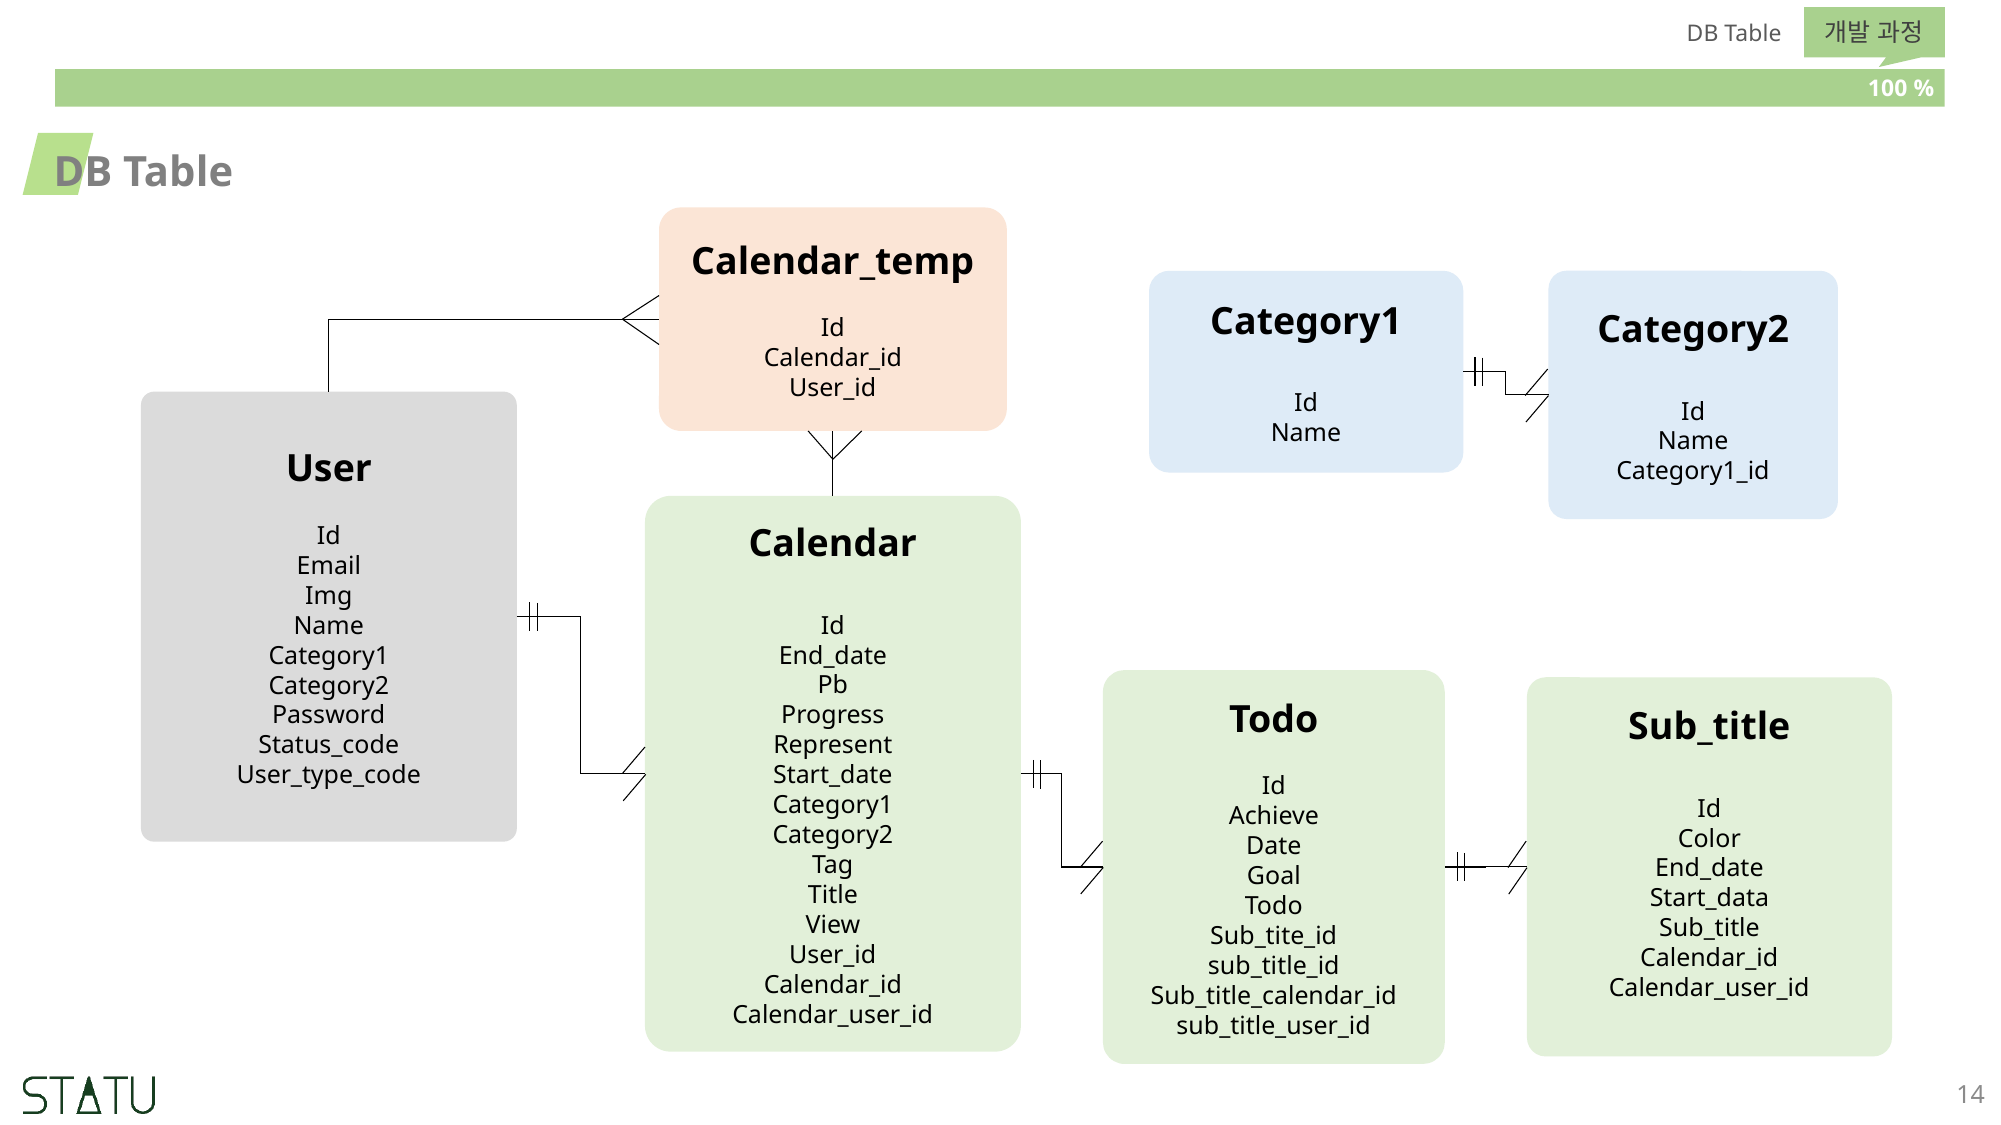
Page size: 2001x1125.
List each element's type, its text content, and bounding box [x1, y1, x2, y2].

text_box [1507, 841, 1527, 868]
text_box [808, 430, 862, 496]
text_box DB Table [38, 137, 313, 213]
text_box Calendar_temp Id Calendar_id User_id [657, 206, 1008, 432]
text_box Calendar Id End_date Pb Progress Represent Start_date Category1 Category2 Tag Title View User_id Calendar_id Calendar_user_id [643, 494, 1022, 1053]
text_box 개발 과정 [1806, 9, 1943, 55]
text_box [1080, 867, 1104, 894]
text_box [1802, 6, 1946, 69]
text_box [1020, 773, 1103, 867]
picture [0, 1065, 177, 1125]
text_box Todo Id Achieve Date Goal Todo Sub_tite_id sub_title_id Sub_title_calendar_id sub_title_user_id [1101, 669, 1446, 1066]
text_box 100 % [1853, 66, 1950, 109]
slide_number 14 [1550, 1065, 2000, 1125]
text_box [54, 68, 1853, 108]
text_box DB Table [1671, 10, 1797, 53]
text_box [516, 602, 646, 801]
text_box User Id Email Img Name Category1 Category2 Password Status_code User_type_code [139, 390, 518, 843]
text_box Sub_title Id Color End_date Start_data Sub_title Calendar_id Calendar_user_id [1525, 676, 1894, 1058]
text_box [1079, 841, 1103, 868]
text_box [328, 295, 660, 392]
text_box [1149, 270, 1839, 520]
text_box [1508, 867, 1528, 895]
